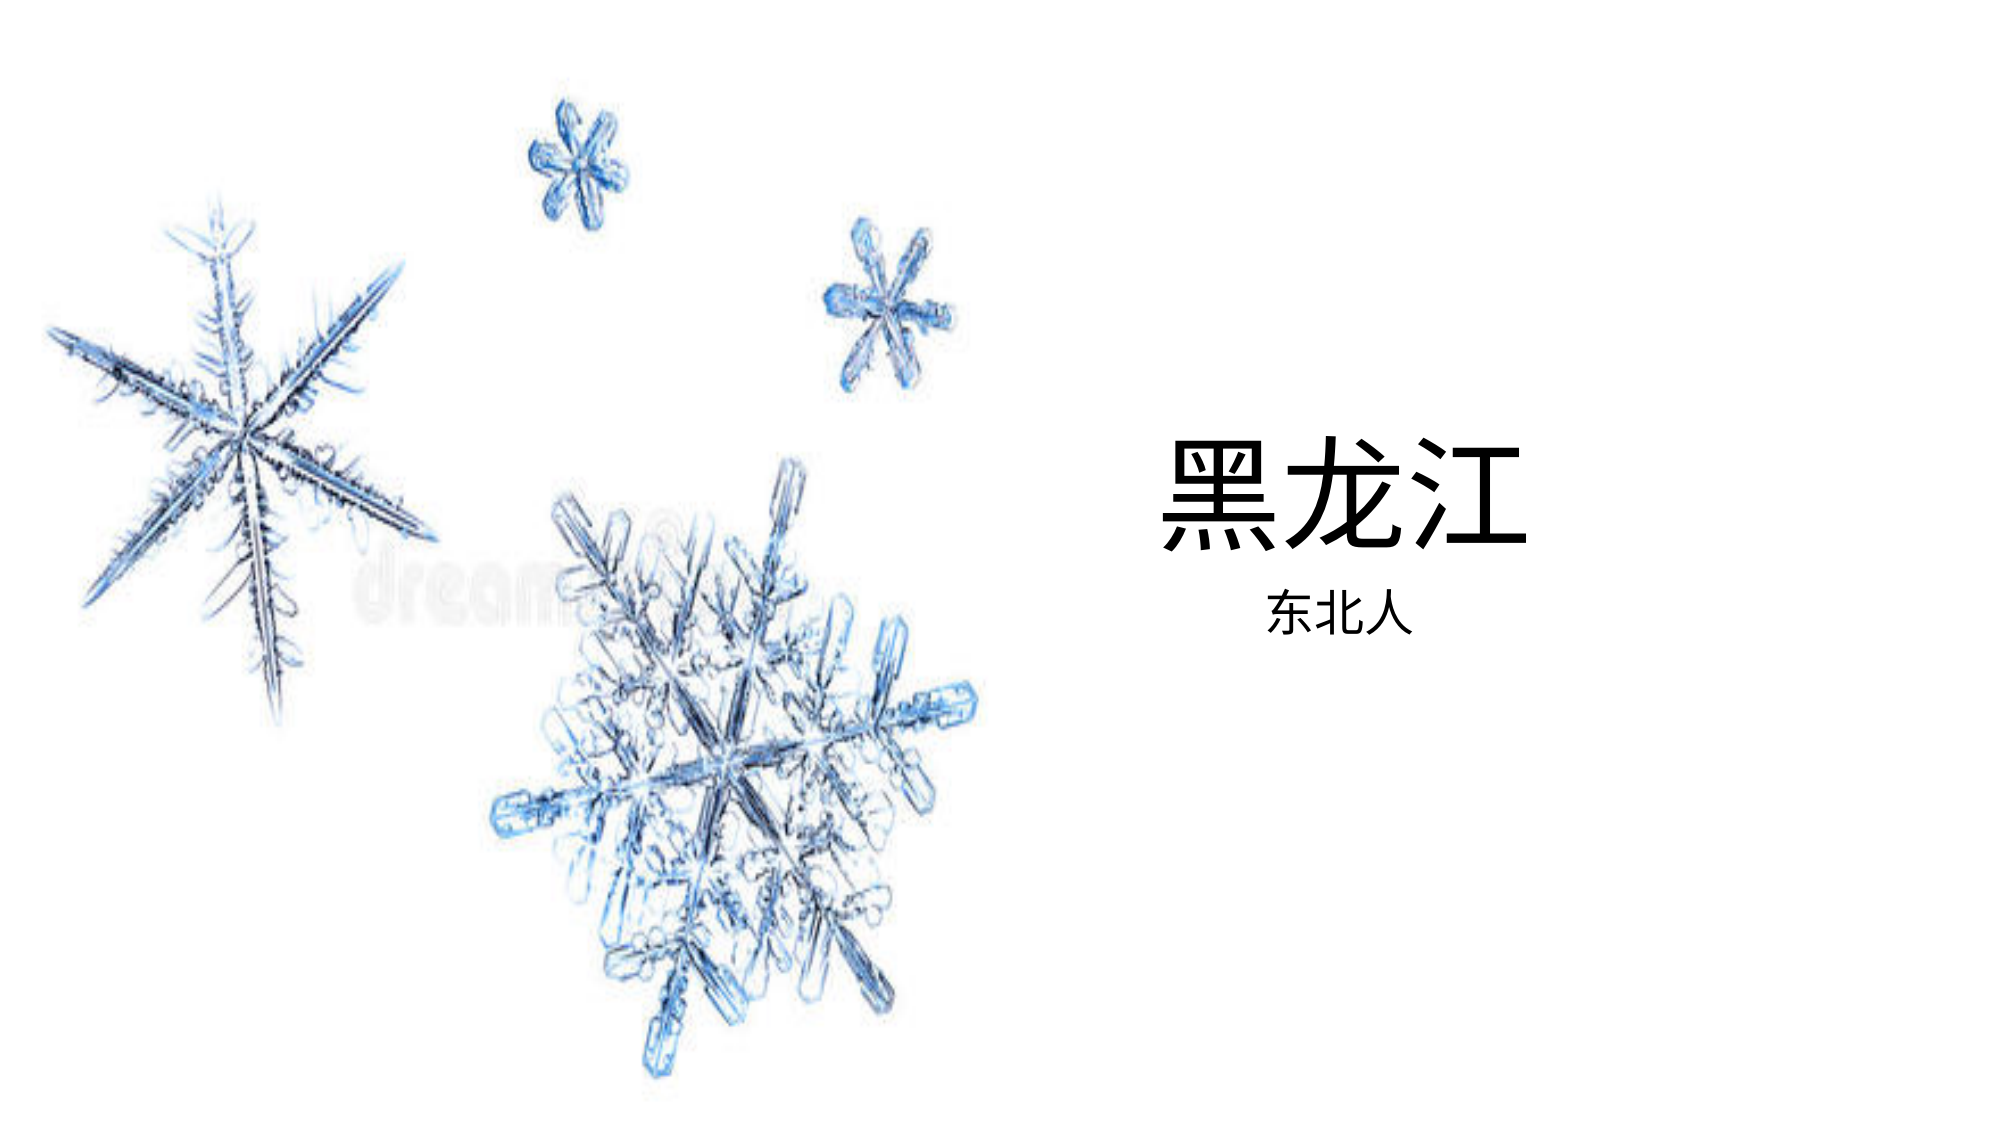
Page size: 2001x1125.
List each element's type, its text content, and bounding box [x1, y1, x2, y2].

title 黑龙江 [1143, 333, 1750, 576]
subtitle 东北人 [1143, 580, 1740, 853]
picture [6, 4, 1143, 1125]
